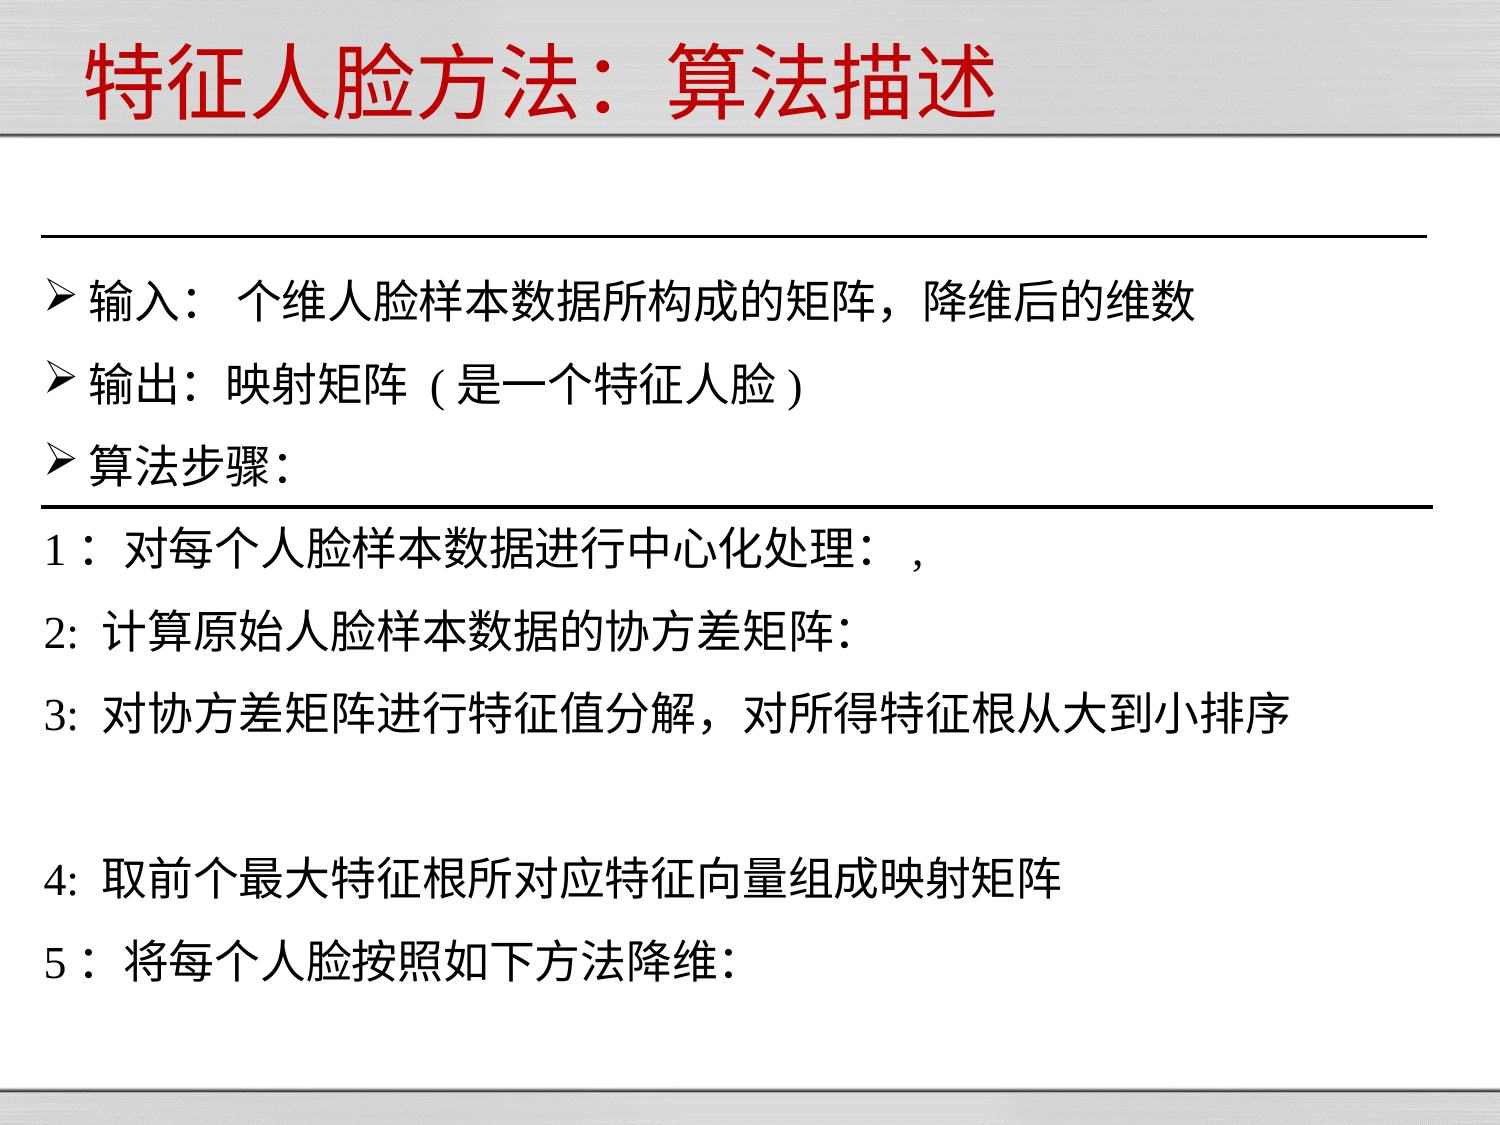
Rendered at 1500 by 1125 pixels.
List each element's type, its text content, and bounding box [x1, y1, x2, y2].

text_box 特征人脸方法：算法描述 [67, 24, 1477, 133]
picture [0, 0, 1500, 1125]
